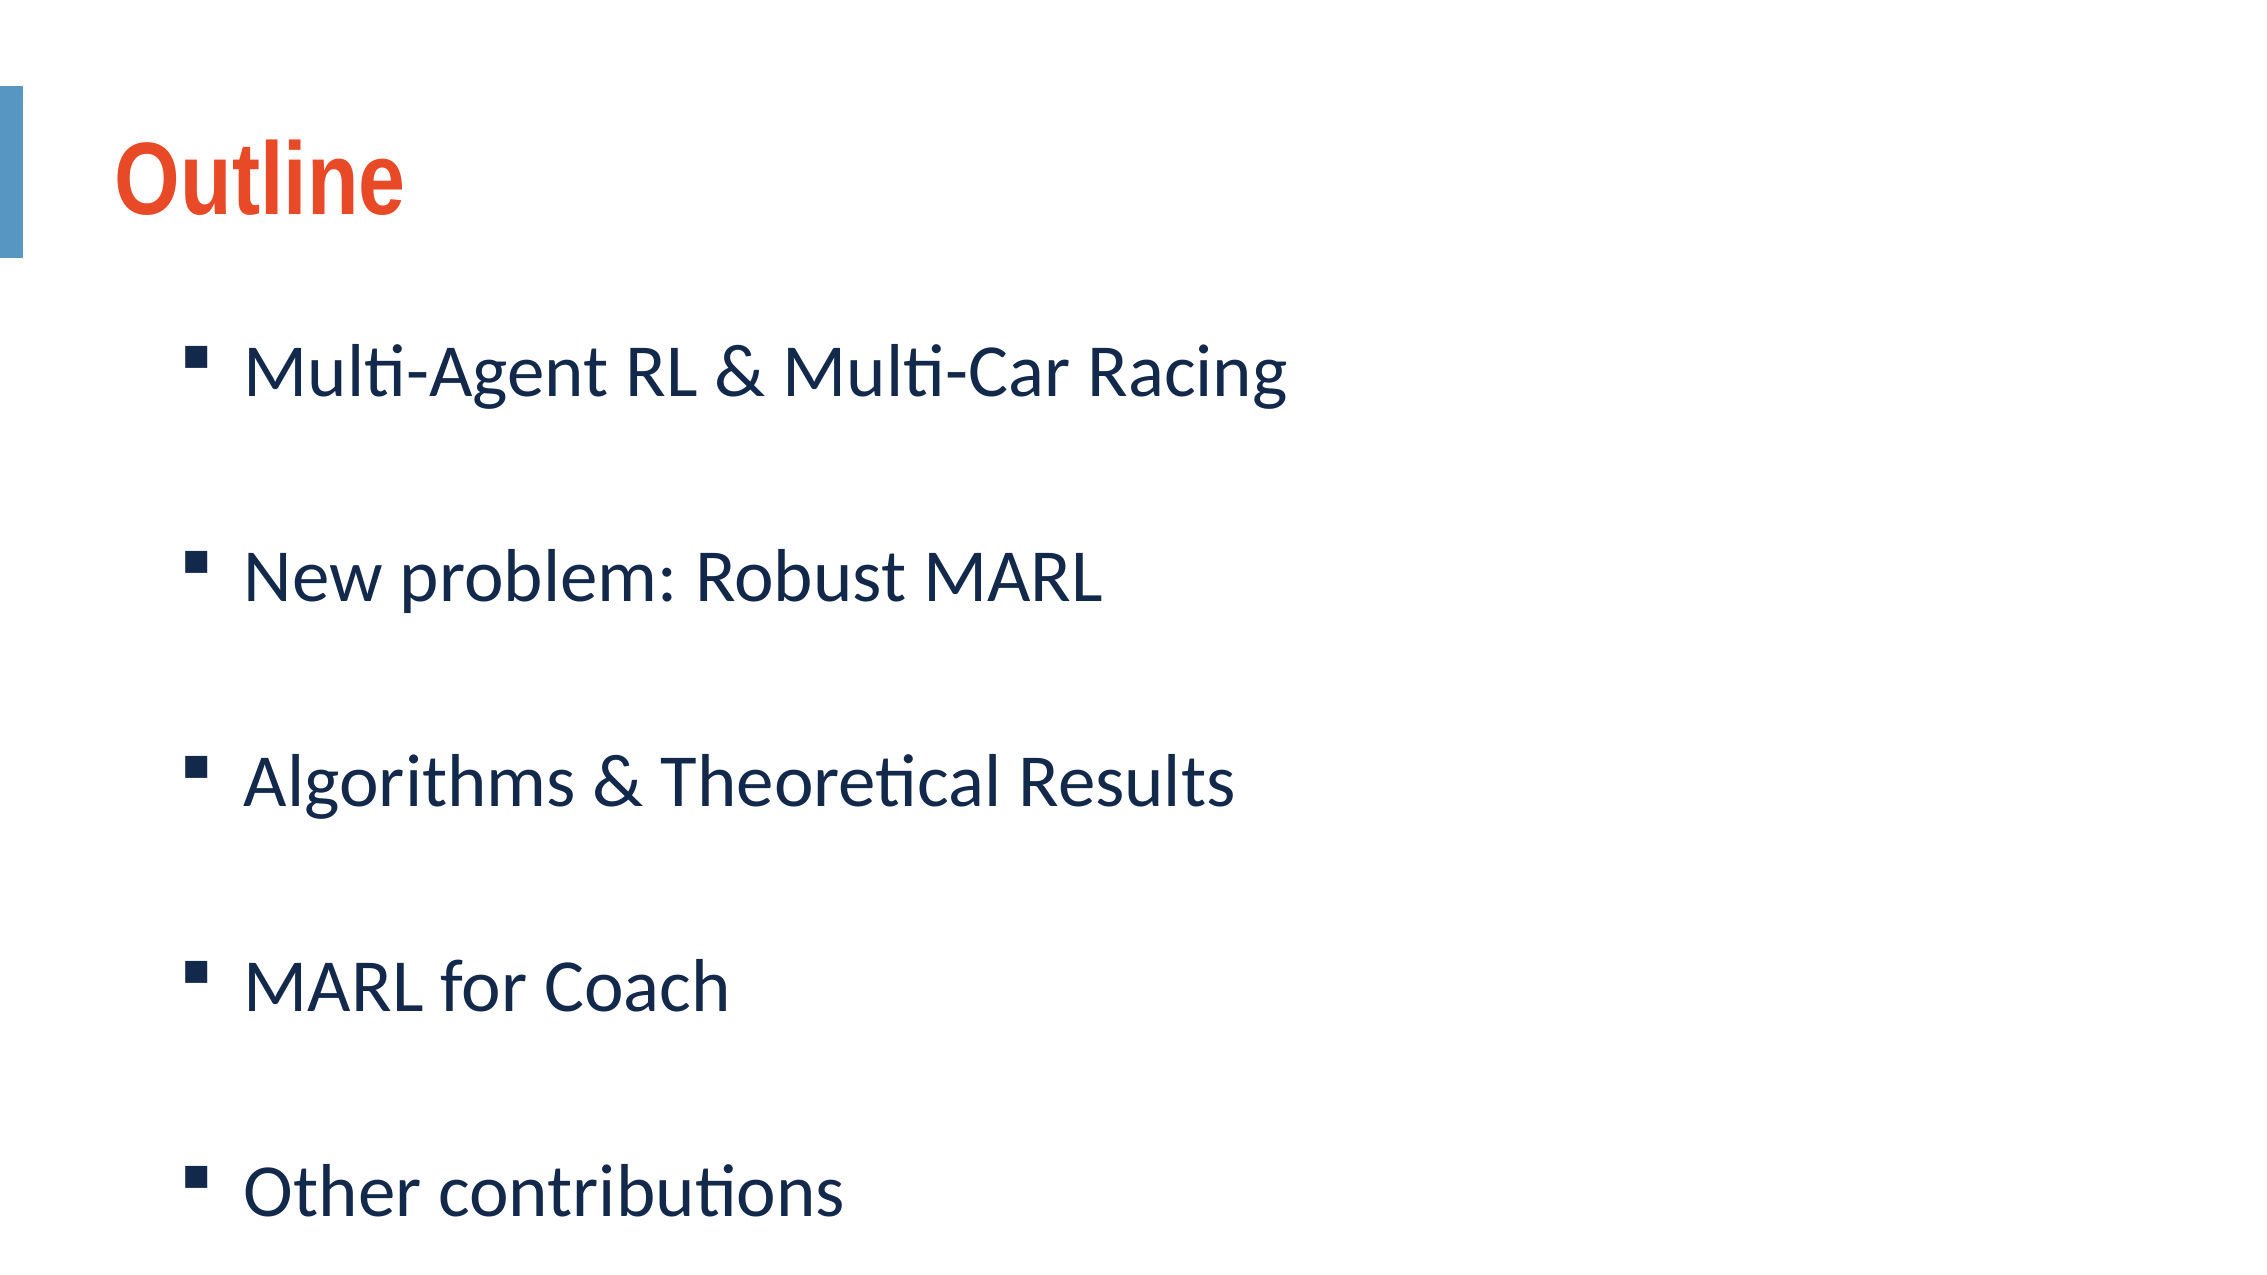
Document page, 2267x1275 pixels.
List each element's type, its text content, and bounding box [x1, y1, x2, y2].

list Outline [100, 104, 2173, 224]
list Multi-Agent RL & Multi-Car Racing New problem: Robust MARL Algorithms & Theoretical Results MARL for Coach Other contributions [164, 224, 2132, 1251]
